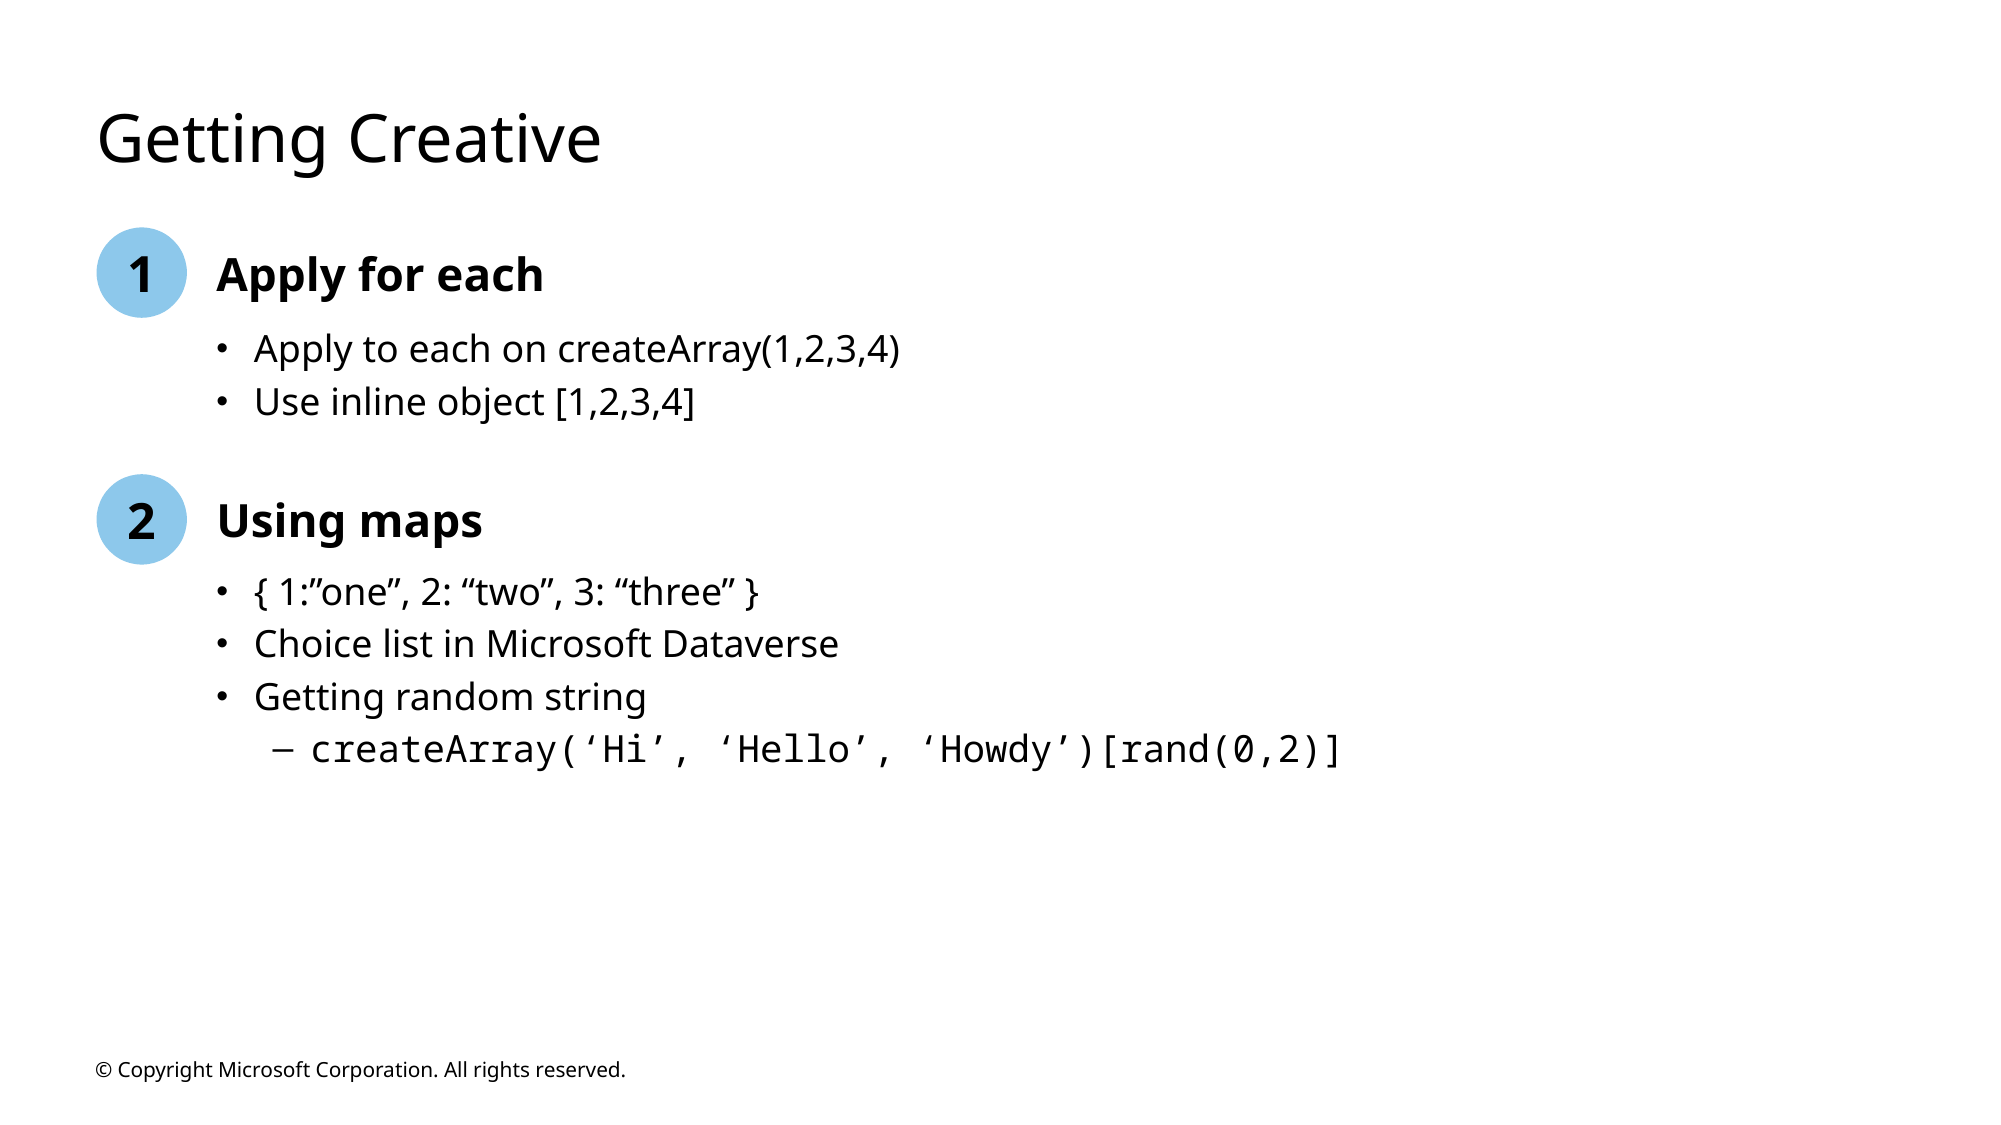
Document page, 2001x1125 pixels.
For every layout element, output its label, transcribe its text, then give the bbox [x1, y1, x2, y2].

text_box Apply to each on createArray(1,2,3,4) Use inline object [1,2,3,4] [216, 325, 1903, 423]
text_box { 1:”one”, 2: “two”, 3: “three” } Choice list in Microsoft Dataverse Getting random string createArray(‘Hi’, ‘Hello’, ‘Howdy’)[rand(0,2)] [216, 567, 1903, 771]
title Getting Creative [96, 96, 1904, 177]
text_box Apply for each [216, 245, 1903, 301]
text_box 2 [95, 473, 188, 566]
text_box Using maps [216, 491, 1903, 547]
text_box 1 [95, 226, 188, 319]
